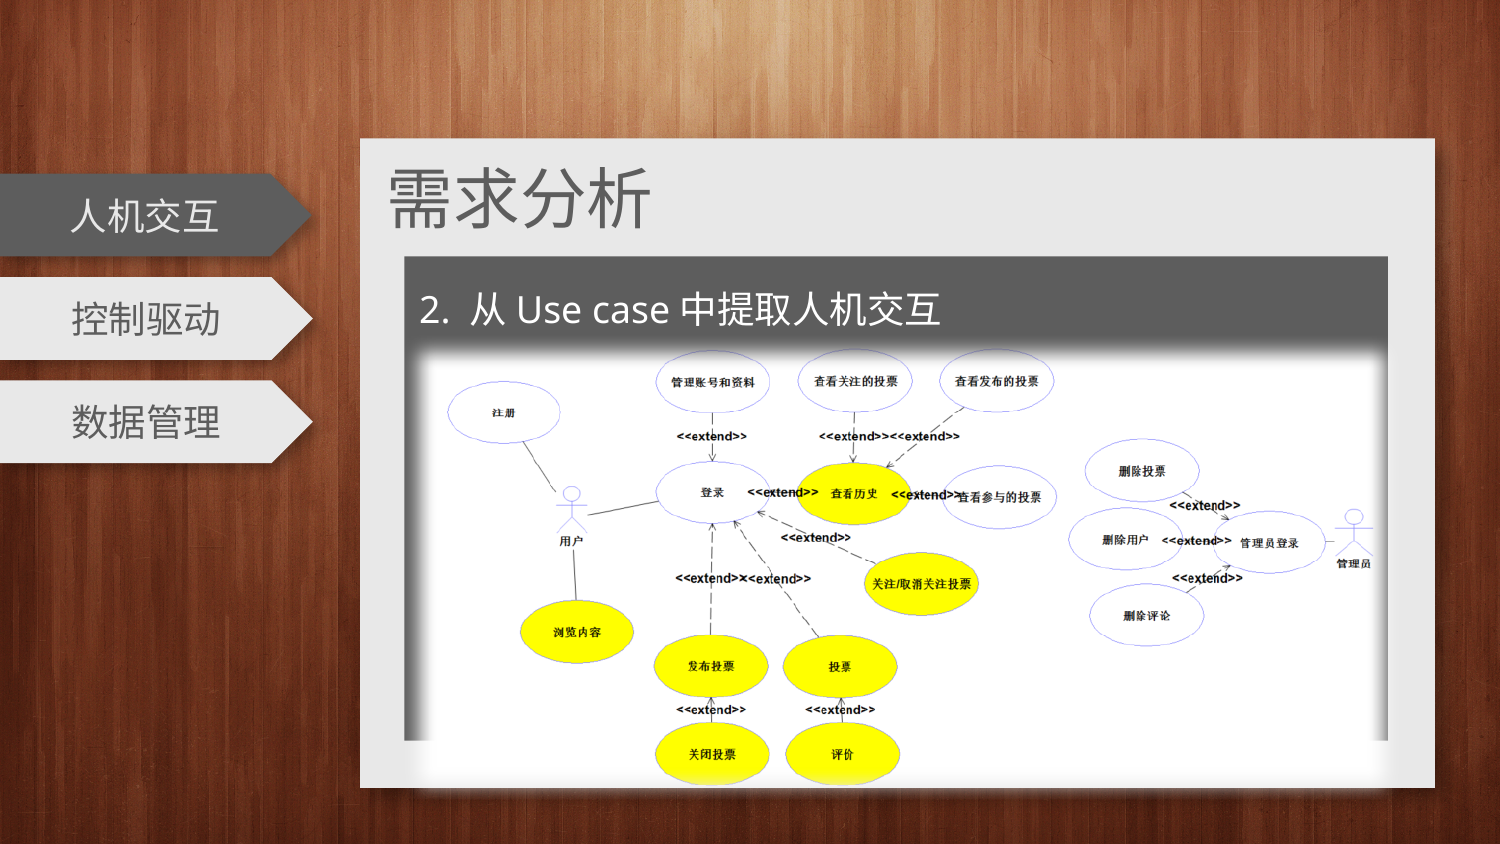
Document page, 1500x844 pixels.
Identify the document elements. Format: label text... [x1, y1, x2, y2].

text_box 数据管理 [0, 378, 315, 466]
text_box 控制驱动 [0, 274, 315, 362]
text_box 人机交互 [0, 171, 314, 259]
text_box 需求分析 [371, 149, 807, 245]
text_box [358, 136, 1437, 790]
picture [0, 0, 1500, 844]
text_box 2. 从Use case中提取人机交互 [402, 254, 1390, 334]
